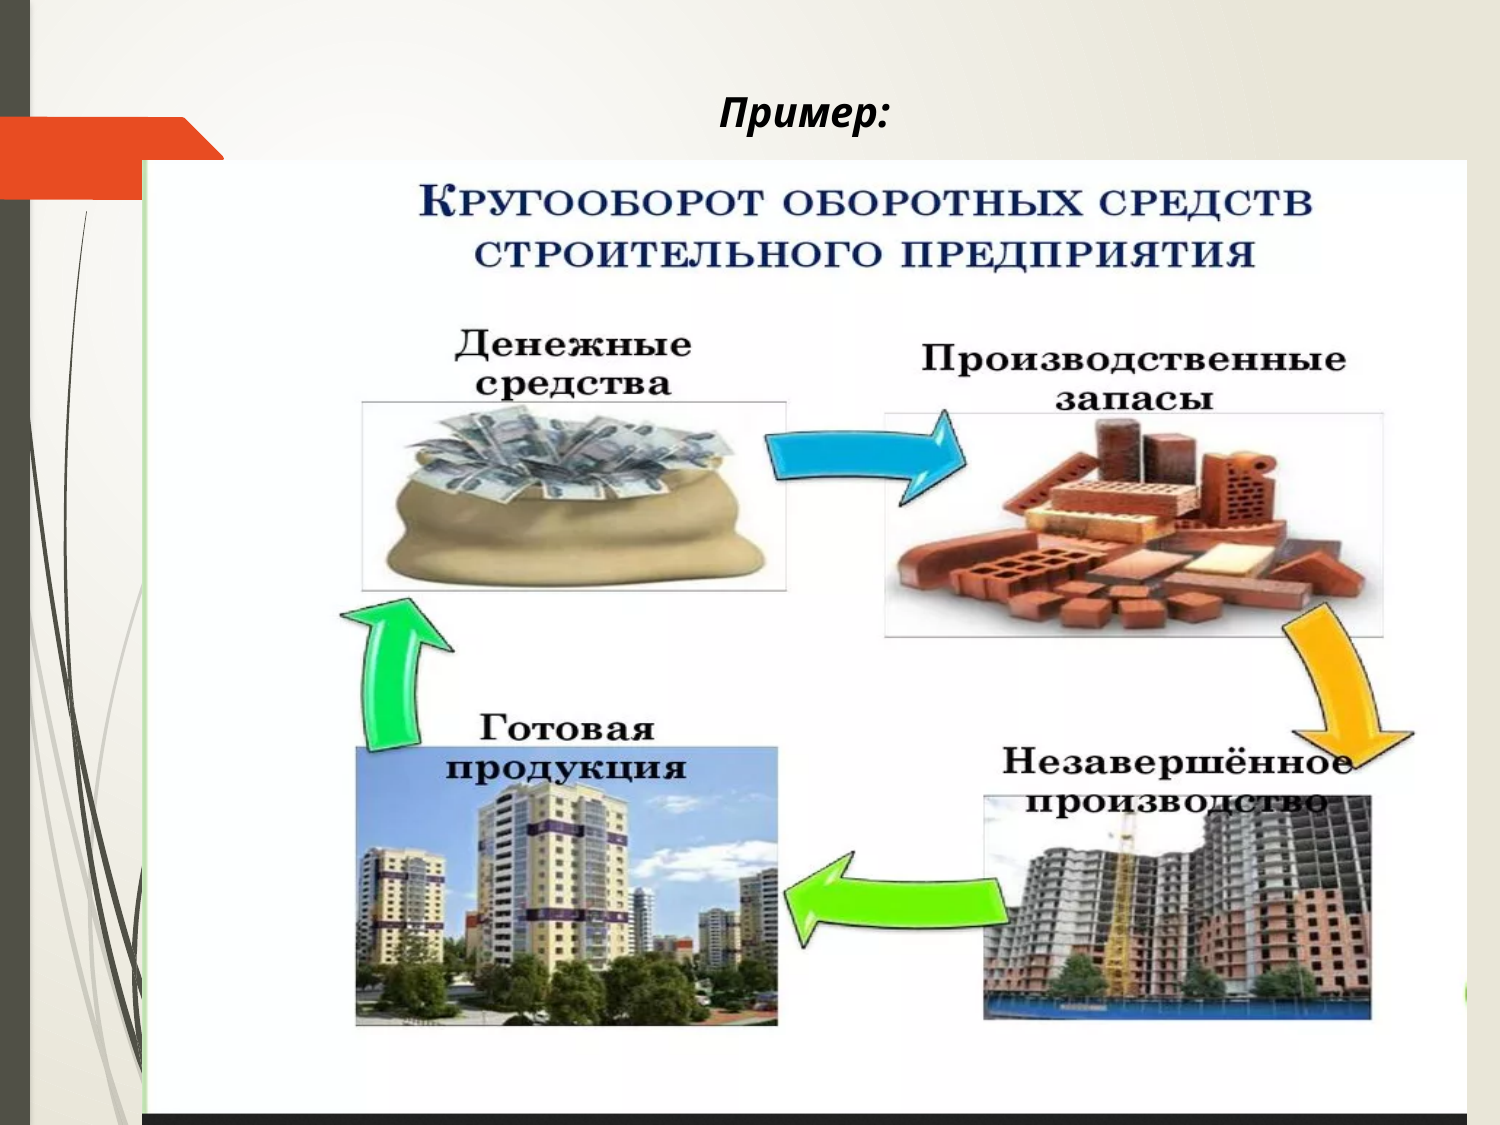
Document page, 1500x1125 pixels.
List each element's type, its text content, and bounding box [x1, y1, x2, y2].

picture [142, 160, 1467, 1125]
text_box Пример: [351, 78, 1258, 143]
